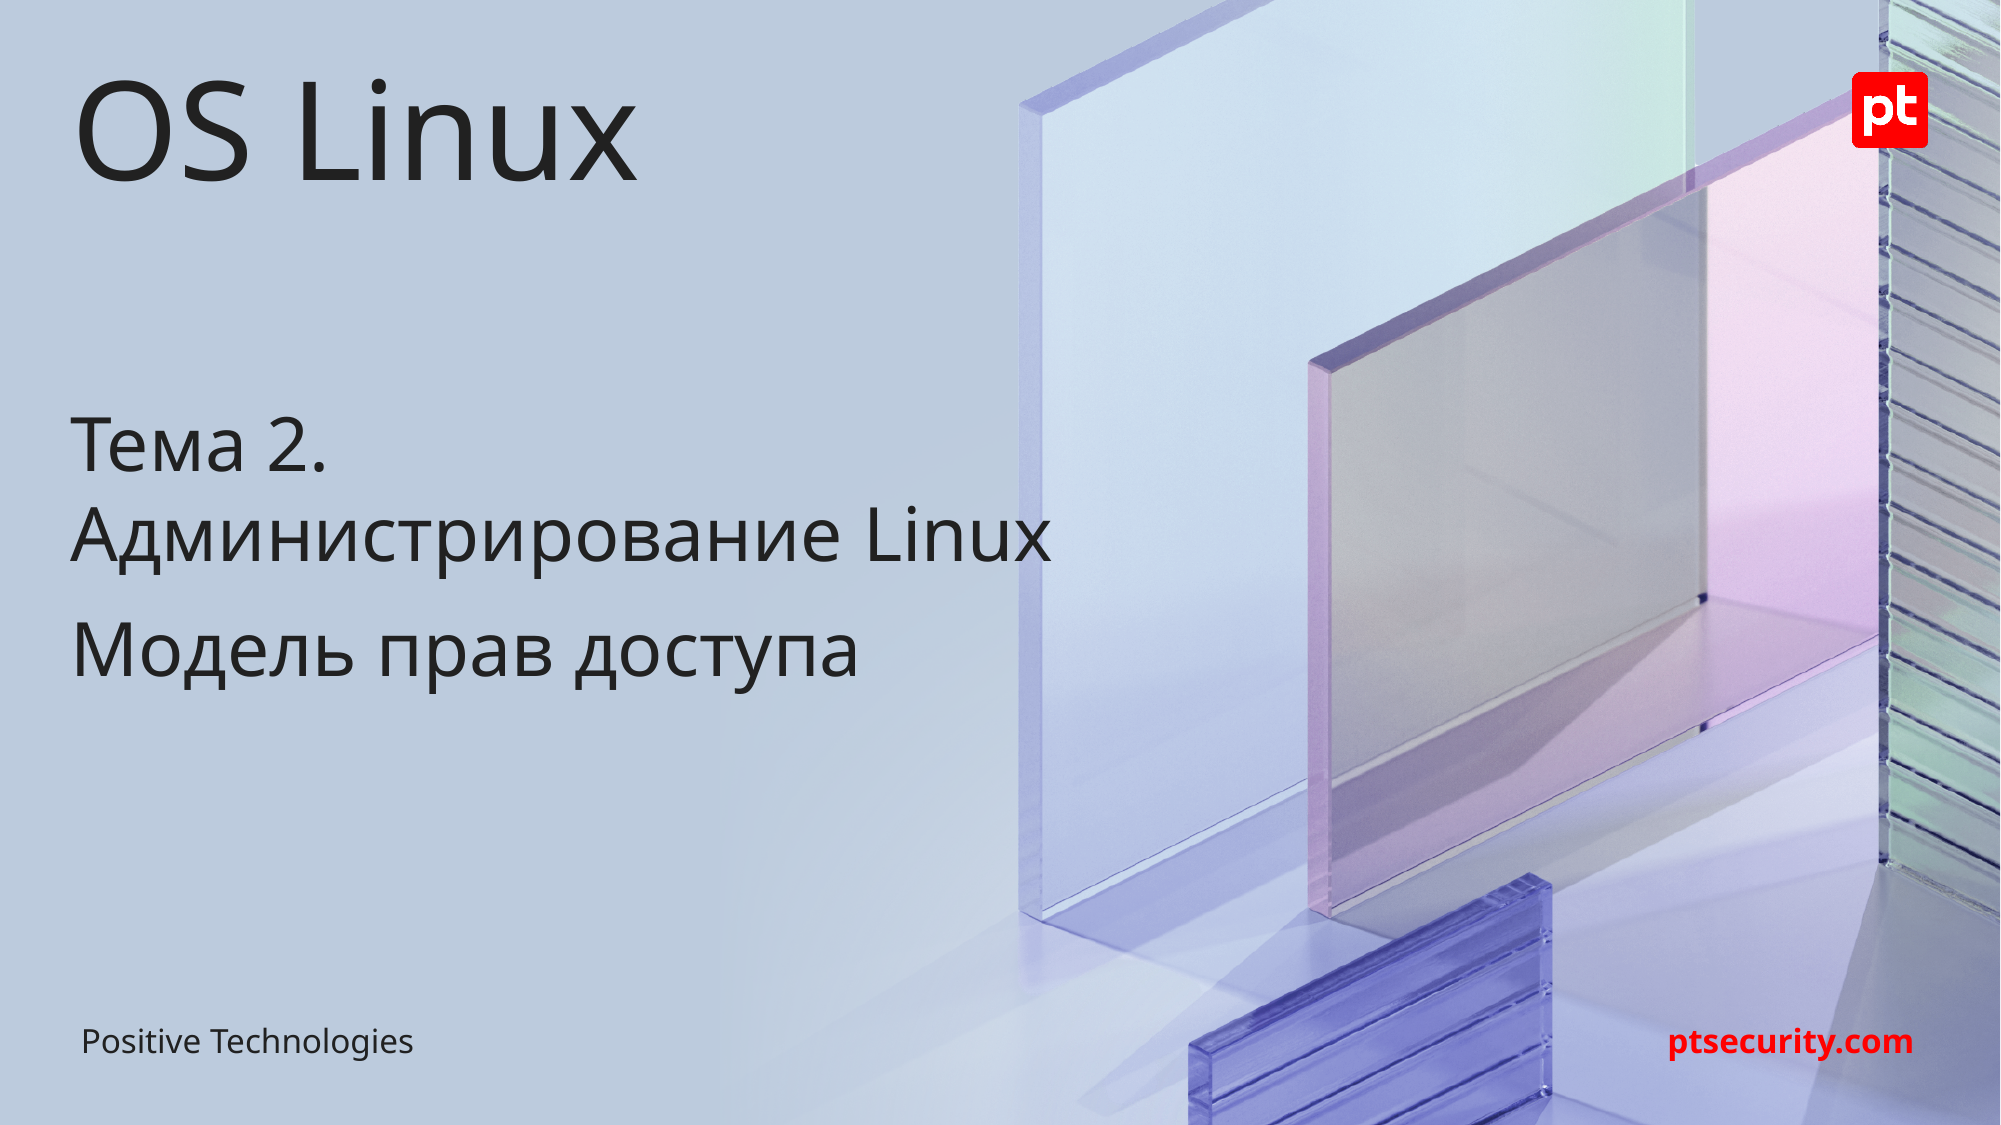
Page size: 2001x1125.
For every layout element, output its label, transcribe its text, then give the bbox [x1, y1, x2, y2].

title OS Linux [56, 62, 1029, 377]
list Тема 2. Администрирование Linux Модель прав доступа [55, 389, 1083, 979]
picture [719, 0, 2001, 1125]
